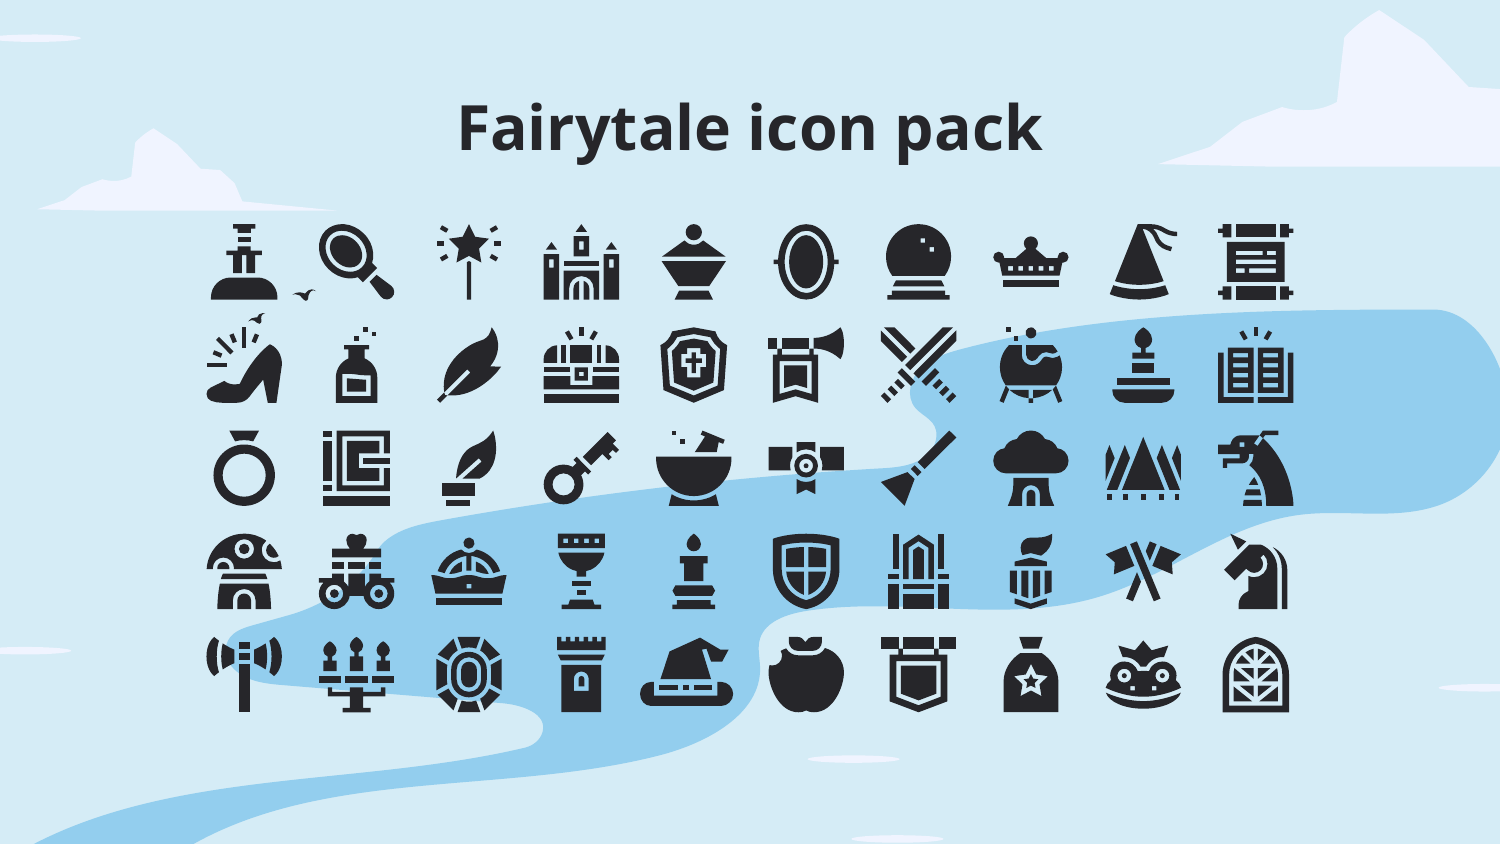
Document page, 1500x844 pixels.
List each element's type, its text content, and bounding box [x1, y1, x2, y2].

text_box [557, 533, 606, 610]
text_box [463, 537, 475, 547]
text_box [436, 327, 502, 403]
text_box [556, 636, 606, 713]
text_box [773, 223, 839, 300]
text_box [639, 637, 734, 707]
title Fairytale icon pack [118, 72, 1382, 167]
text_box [661, 223, 727, 300]
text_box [1217, 327, 1294, 403]
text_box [992, 236, 1069, 288]
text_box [768, 441, 845, 495]
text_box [435, 636, 502, 713]
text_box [880, 430, 957, 507]
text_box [768, 636, 845, 713]
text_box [888, 533, 949, 610]
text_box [992, 430, 1069, 507]
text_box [885, 223, 952, 300]
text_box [1217, 223, 1294, 300]
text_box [1109, 223, 1178, 300]
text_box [441, 430, 497, 507]
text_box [543, 327, 620, 403]
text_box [880, 327, 957, 403]
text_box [318, 223, 396, 300]
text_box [210, 223, 278, 300]
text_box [1003, 636, 1059, 713]
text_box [323, 430, 391, 507]
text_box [1105, 436, 1182, 500]
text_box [206, 327, 283, 403]
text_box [318, 533, 395, 610]
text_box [1217, 430, 1294, 507]
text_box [335, 327, 378, 403]
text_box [999, 327, 1063, 403]
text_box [672, 533, 716, 610]
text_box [543, 223, 620, 300]
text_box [541, 431, 620, 505]
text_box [660, 327, 728, 403]
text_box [772, 533, 840, 610]
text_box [655, 430, 732, 507]
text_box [213, 430, 276, 507]
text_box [1105, 640, 1182, 709]
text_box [768, 327, 845, 403]
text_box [431, 549, 507, 606]
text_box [206, 533, 283, 610]
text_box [1112, 327, 1175, 403]
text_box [1009, 533, 1053, 610]
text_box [318, 636, 395, 713]
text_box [880, 636, 957, 713]
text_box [436, 223, 502, 300]
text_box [1105, 541, 1182, 602]
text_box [206, 636, 283, 713]
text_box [1223, 533, 1288, 610]
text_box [1222, 636, 1290, 713]
